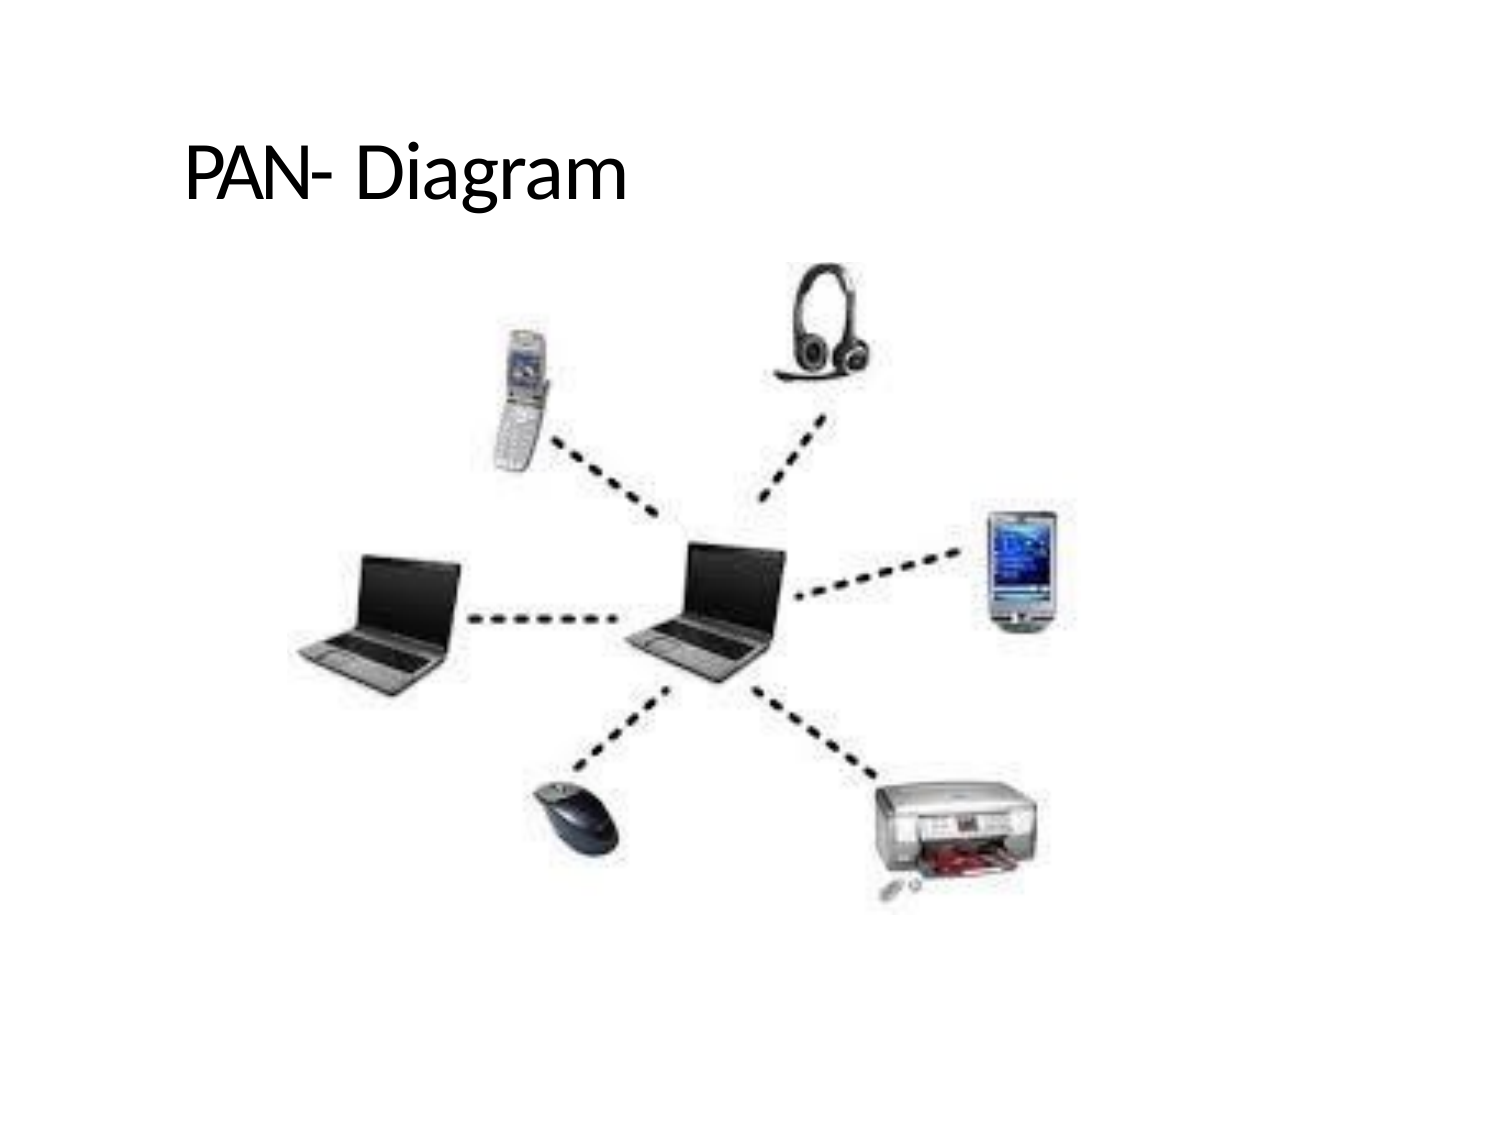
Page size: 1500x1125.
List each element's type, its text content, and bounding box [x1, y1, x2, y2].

text_box [287, 262, 1081, 915]
title PAN- Diagram [162, 70, 649, 261]
